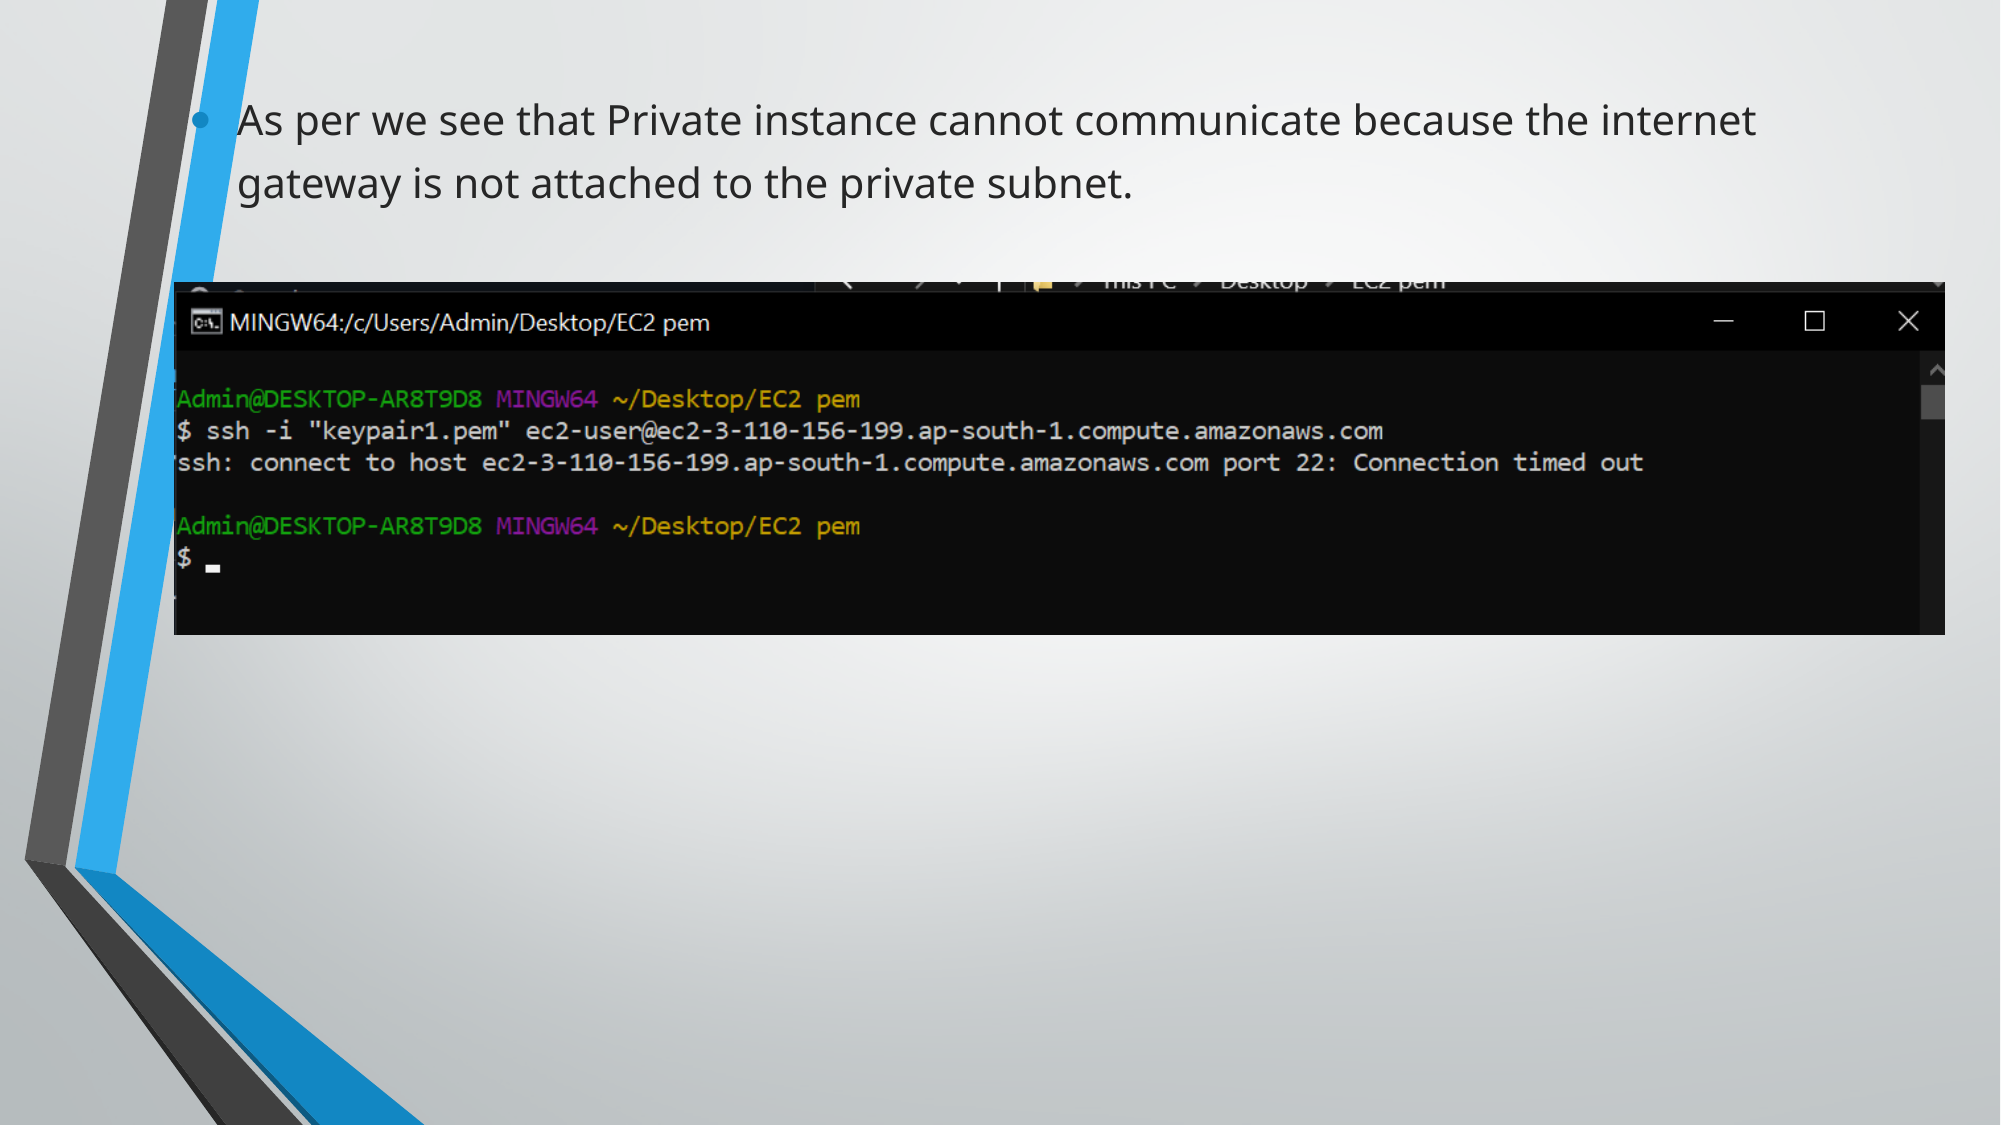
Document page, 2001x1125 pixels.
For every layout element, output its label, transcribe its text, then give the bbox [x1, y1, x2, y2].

list As per we see that Private instance cannot communicate because the internet gateway is not attached to the private subnet. [174, 55, 1825, 234]
picture [174, 282, 1945, 636]
